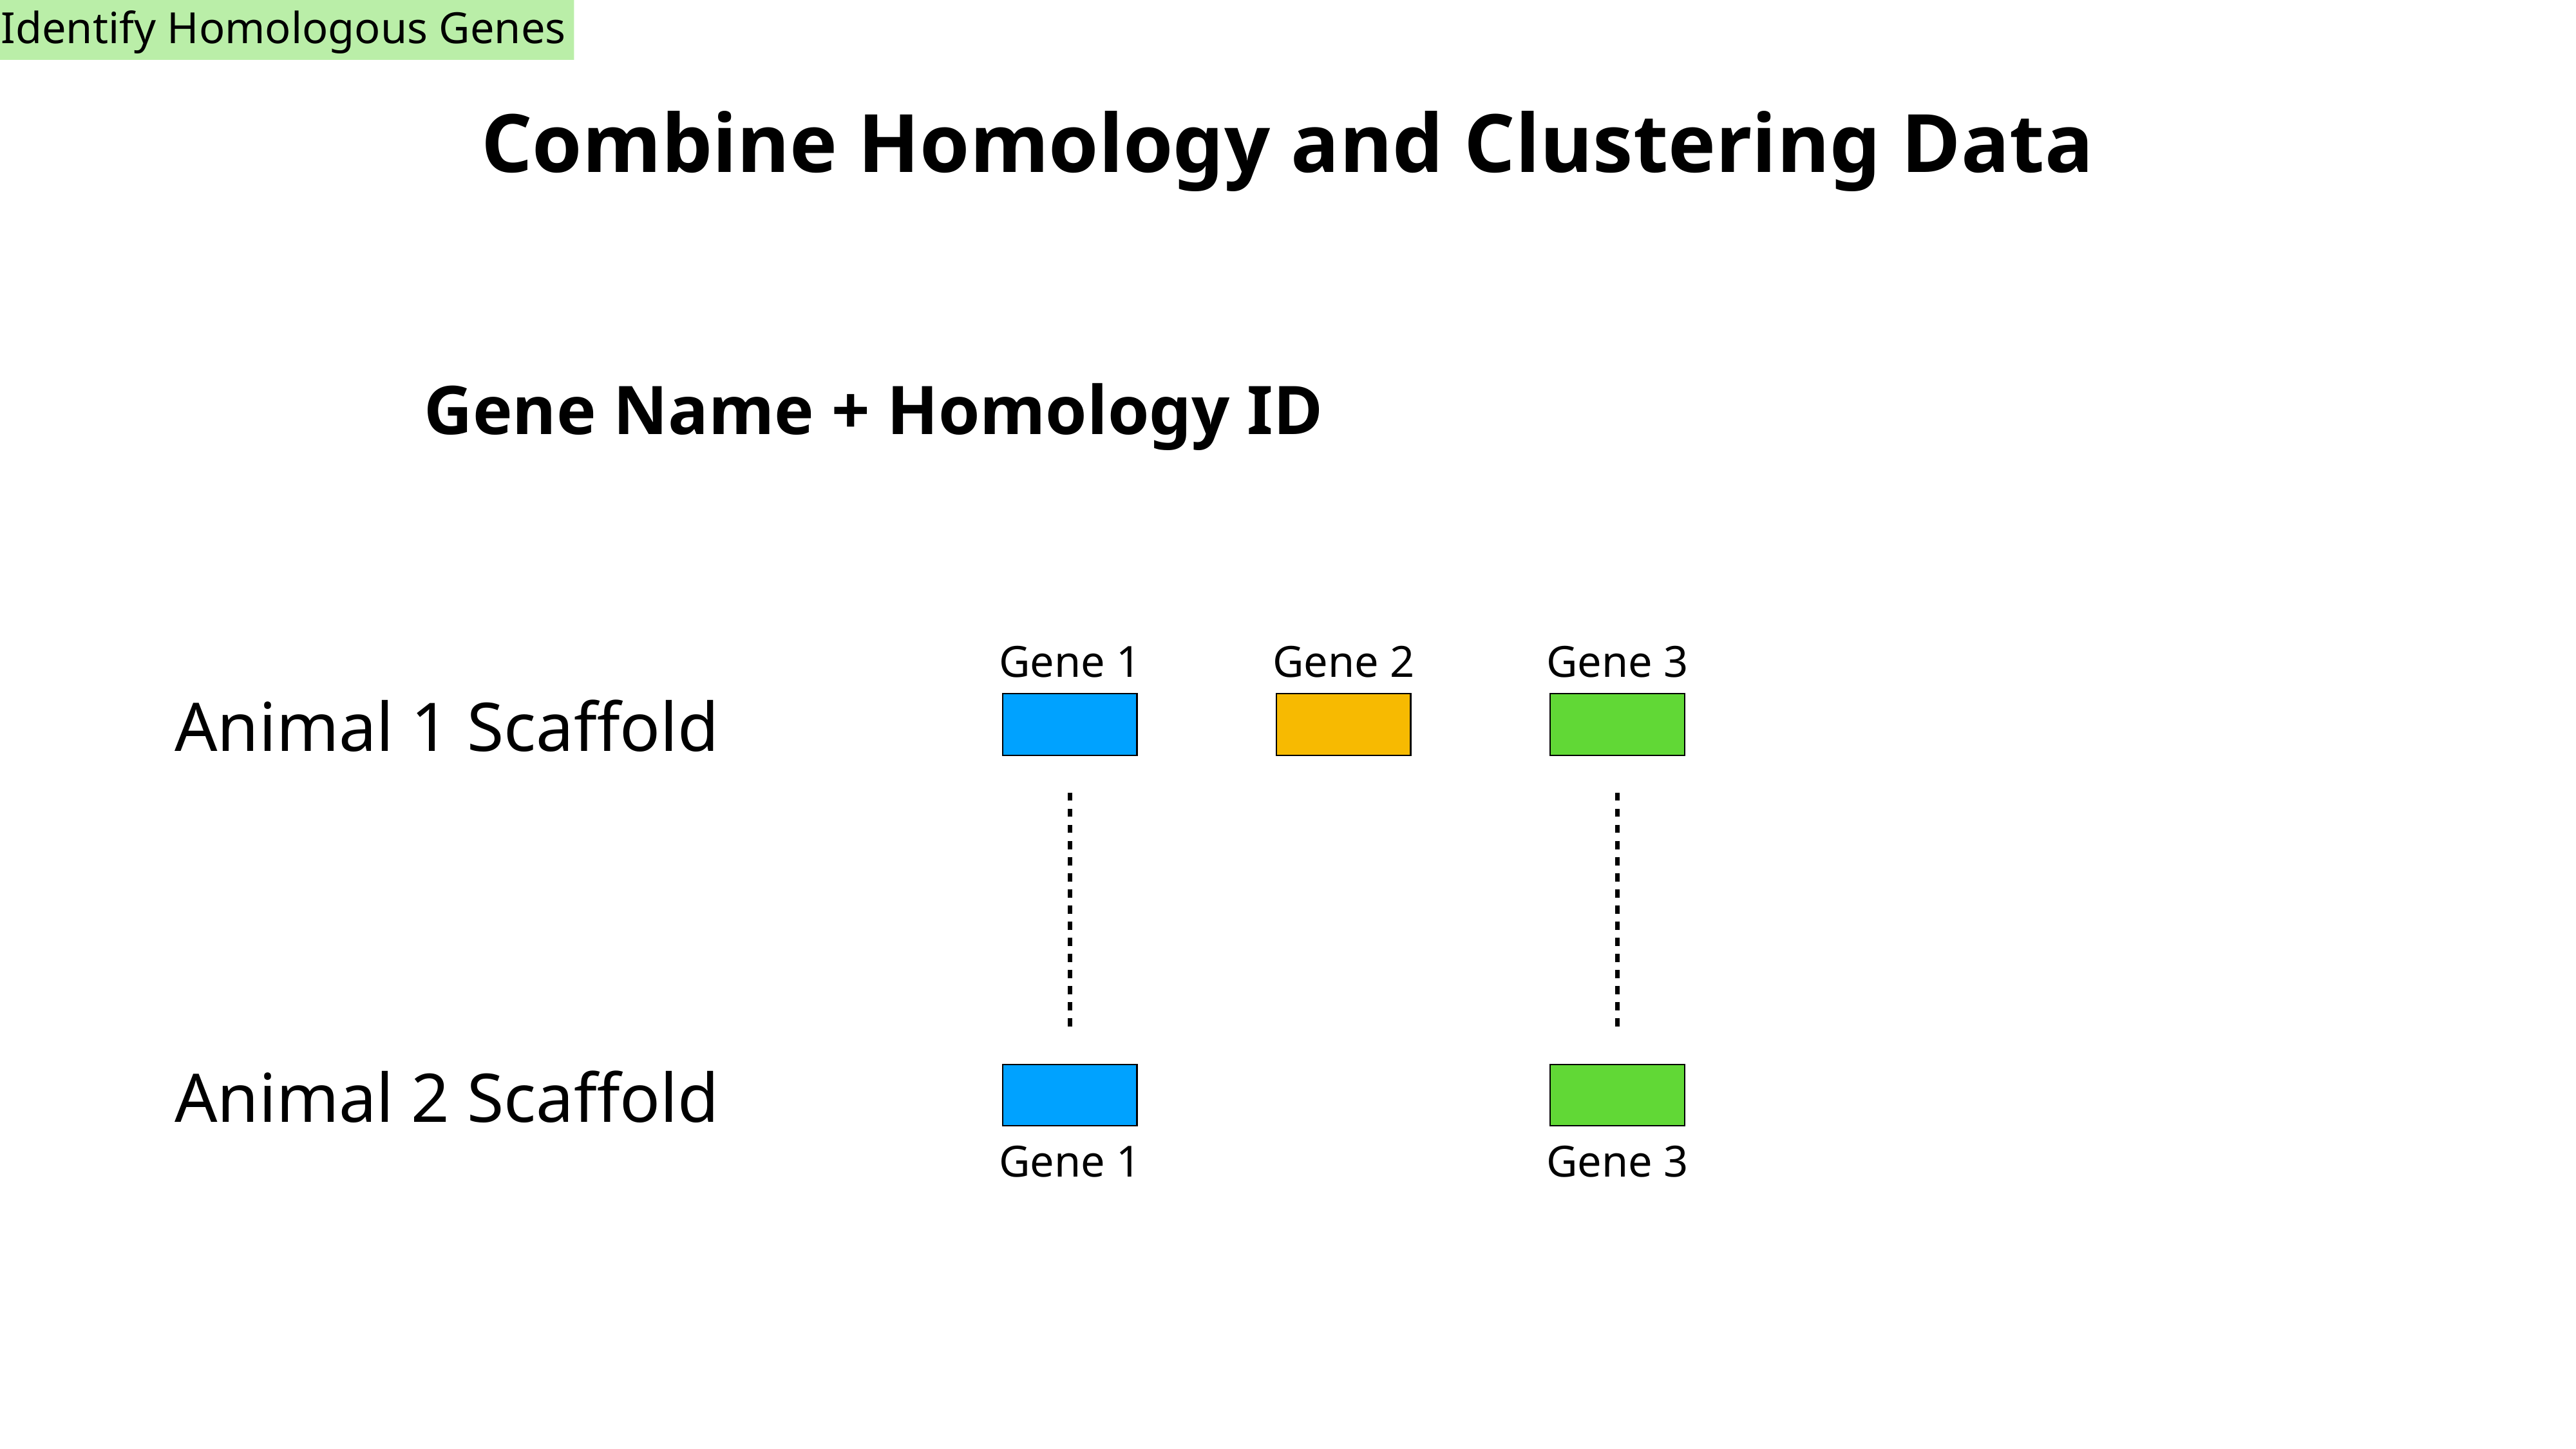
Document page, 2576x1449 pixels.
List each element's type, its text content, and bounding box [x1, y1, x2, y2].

text_box Gene 3 [1539, 626, 1696, 694]
text_box [1550, 1064, 1685, 1126]
text_box [1276, 694, 1411, 755]
text_box Gene 1 [991, 1126, 1149, 1193]
text_box Gene 1 [991, 626, 1149, 694]
text_box Animal 2 Scaffold [167, 1047, 728, 1143]
text_box Identify Homologous Genes [0, 0, 574, 60]
text_box Gene Name + Homology ID [417, 359, 1349, 455]
text_box Combine Homology and Clustering Data [473, 84, 2103, 196]
text_box Animal 1 Scaffold [167, 676, 728, 773]
text_box [1003, 694, 1137, 755]
text_box [1550, 694, 1685, 755]
text_box [1003, 1064, 1137, 1126]
text_box Gene 3 [1539, 1126, 1696, 1193]
text_box Gene 2 [1265, 626, 1423, 694]
